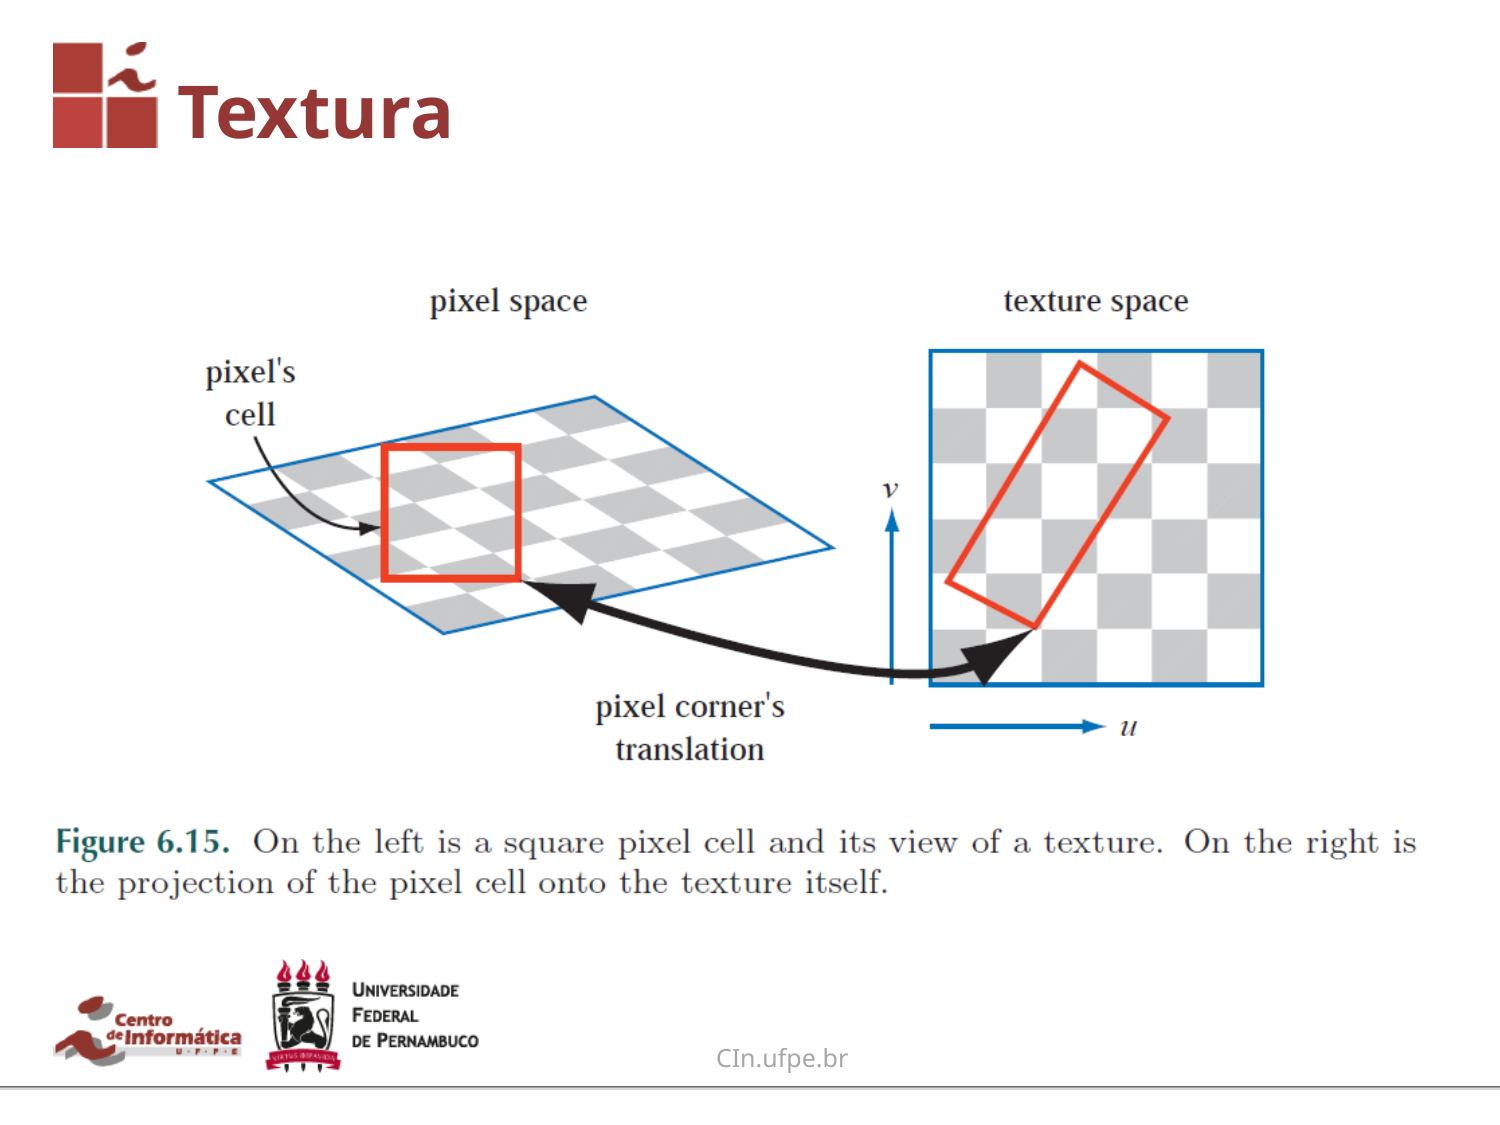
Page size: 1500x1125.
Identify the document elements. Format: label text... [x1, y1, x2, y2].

picture [40, 251, 1427, 908]
picture [0, 1086, 1500, 1091]
text_box Textura [162, 22, 1478, 197]
text_box CIn.ufpe.br [701, 1035, 864, 1080]
picture [52, 959, 479, 1074]
picture [52, 42, 159, 148]
